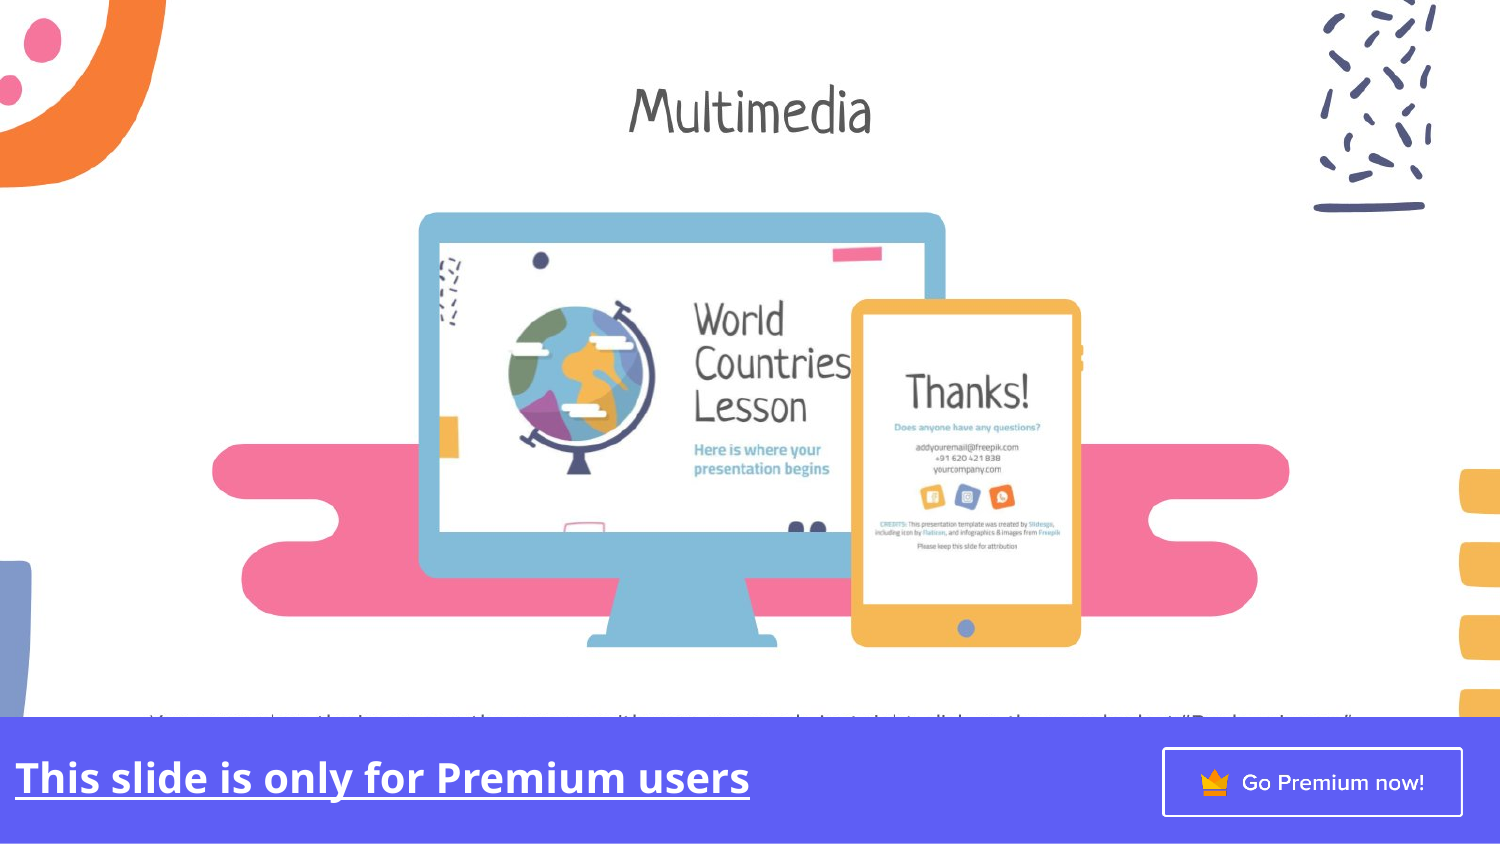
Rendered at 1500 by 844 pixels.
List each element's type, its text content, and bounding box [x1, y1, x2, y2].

picture [1162, 747, 1463, 817]
text_box This slide is only for Premium users [0, 717, 1500, 844]
picture [0, 0, 1500, 717]
